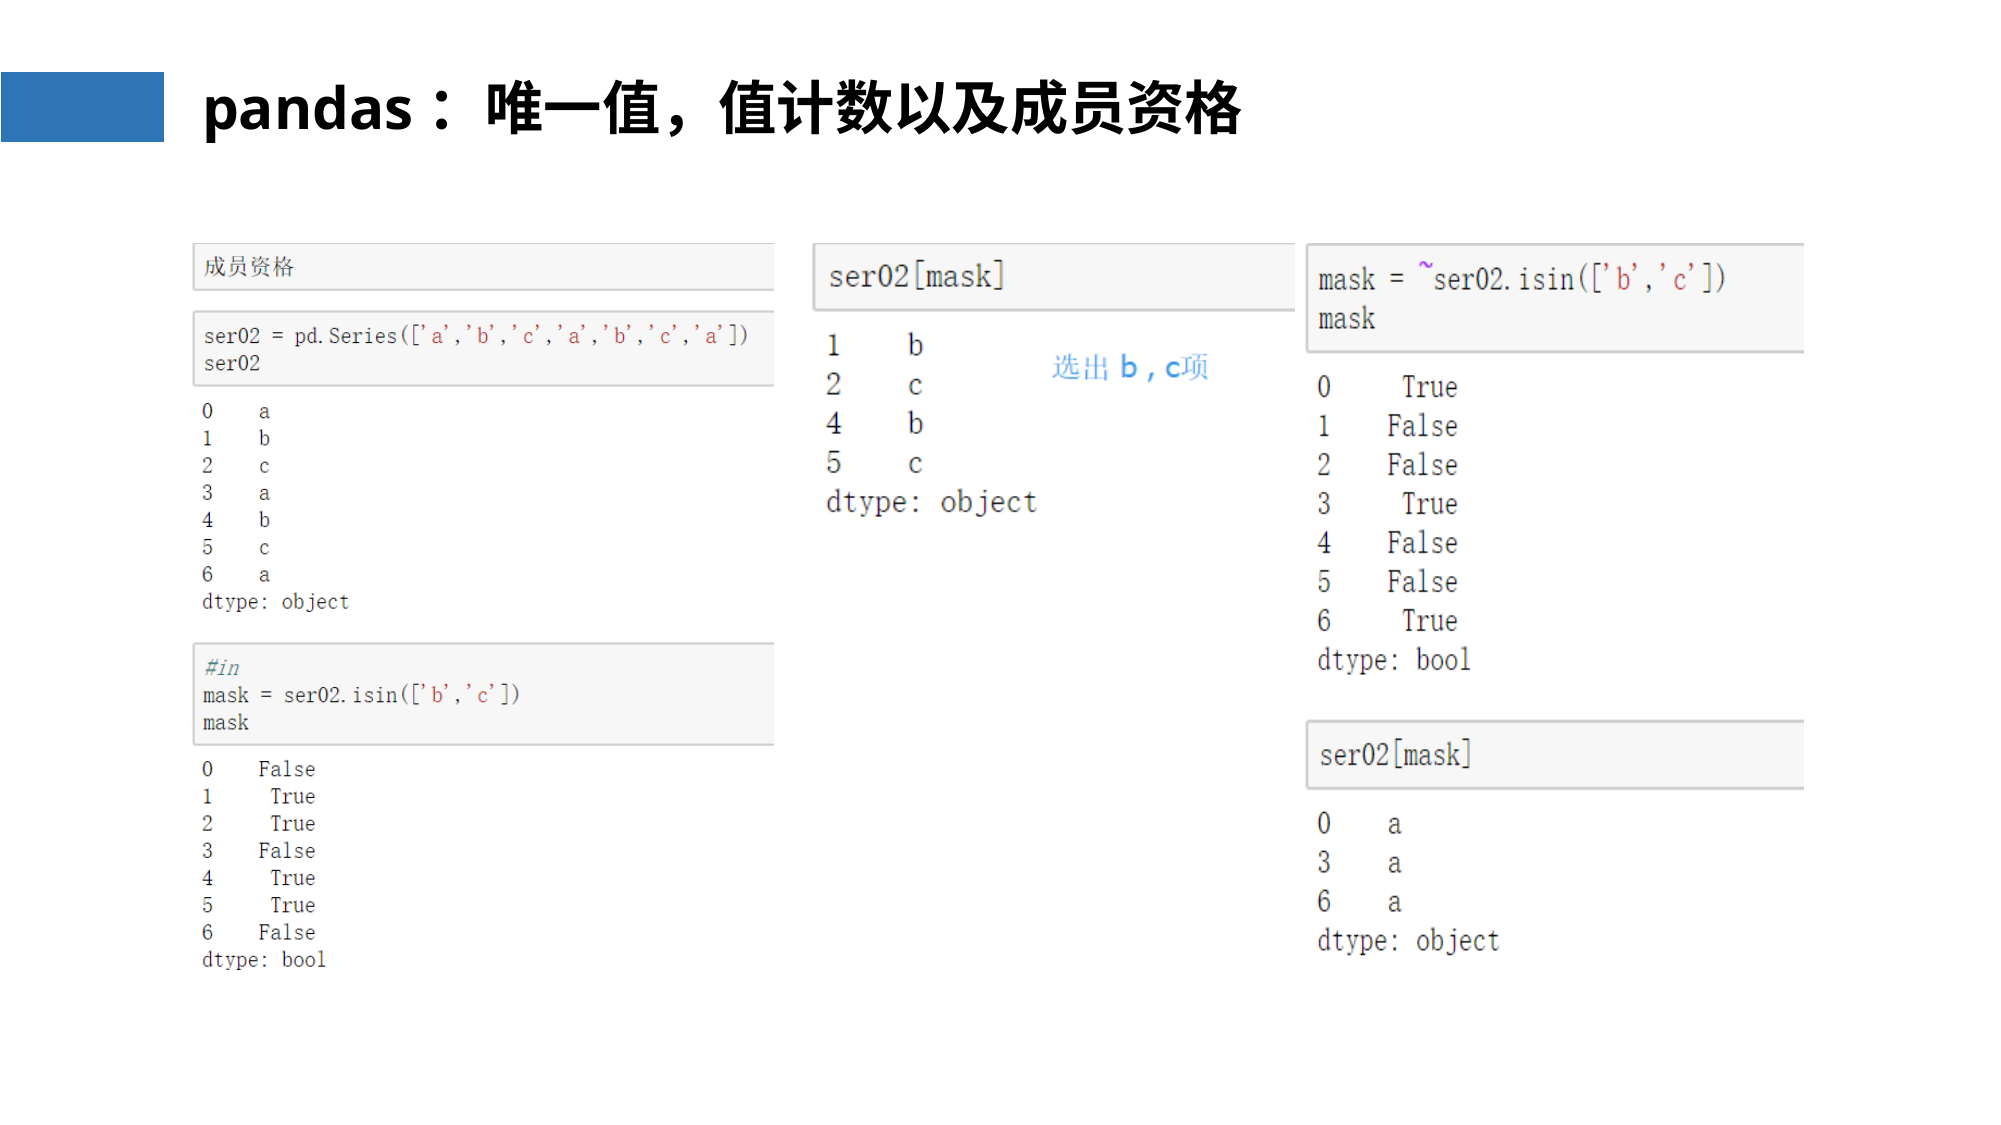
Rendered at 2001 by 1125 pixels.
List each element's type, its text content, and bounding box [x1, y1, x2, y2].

title pandas：唯一值，值计数以及成员资格 [187, 72, 1538, 196]
picture [811, 243, 1804, 971]
picture [185, 243, 774, 982]
